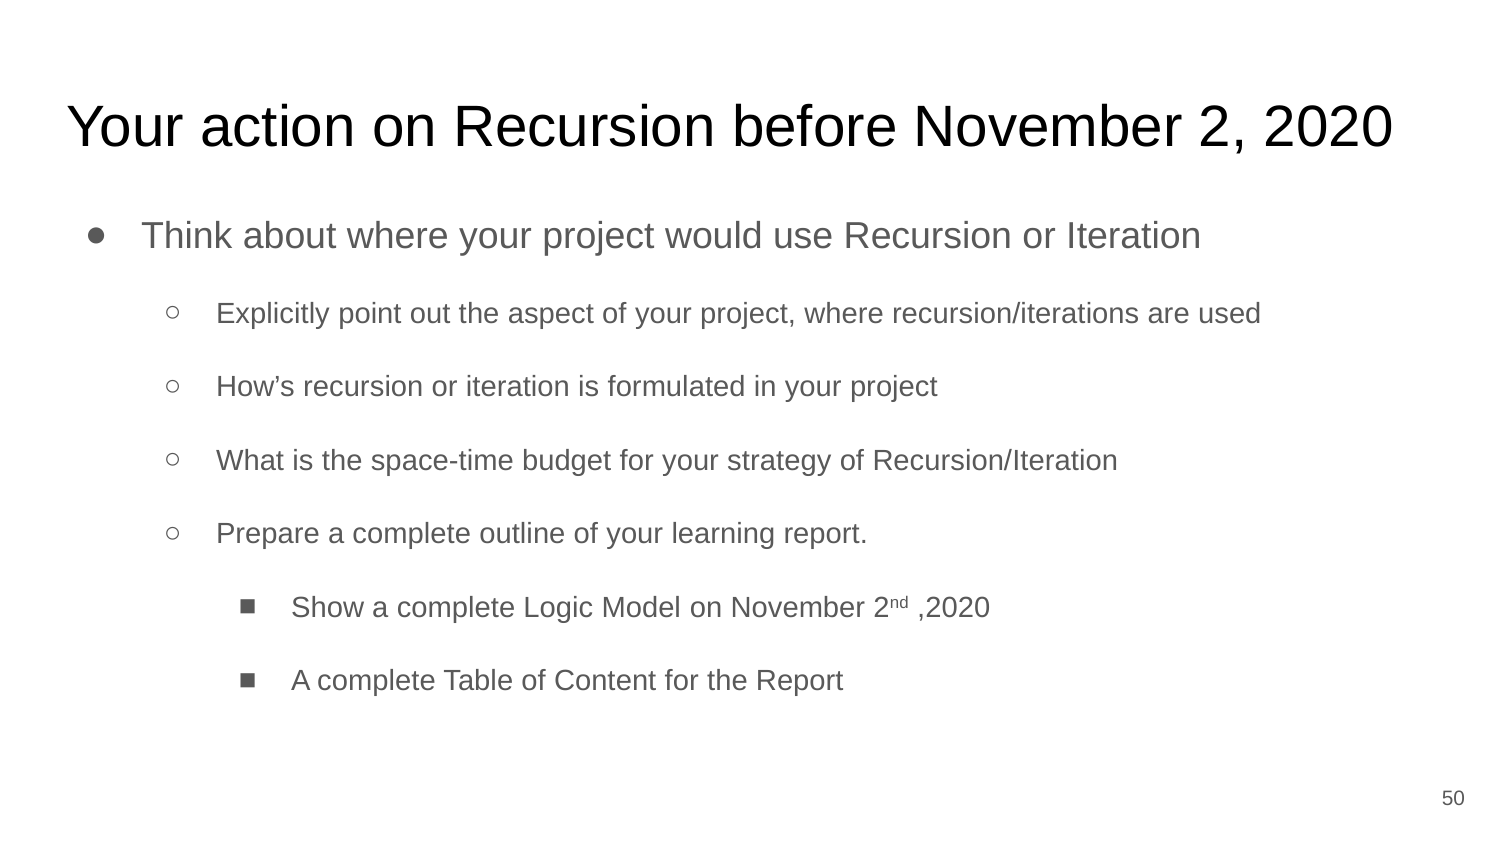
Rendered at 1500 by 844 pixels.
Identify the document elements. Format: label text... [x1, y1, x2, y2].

list Think about where your project would use Recursion or Iteration Explicitly point out the aspect of your project, where recursion/iterations are used How’s recursion or iteration is formulated in your project What is the space-time budget for your strategy of Recursion/Iteration Prepare a complete outline of your learning report. Show a complete Logic Model on November 2nd ,2020 A complete Table of Content for the Report [51, 189, 1449, 750]
title Your action on Recursion before November 2, 2020 [51, 72, 1449, 167]
slide_number 50 [1389, 764, 1480, 830]
